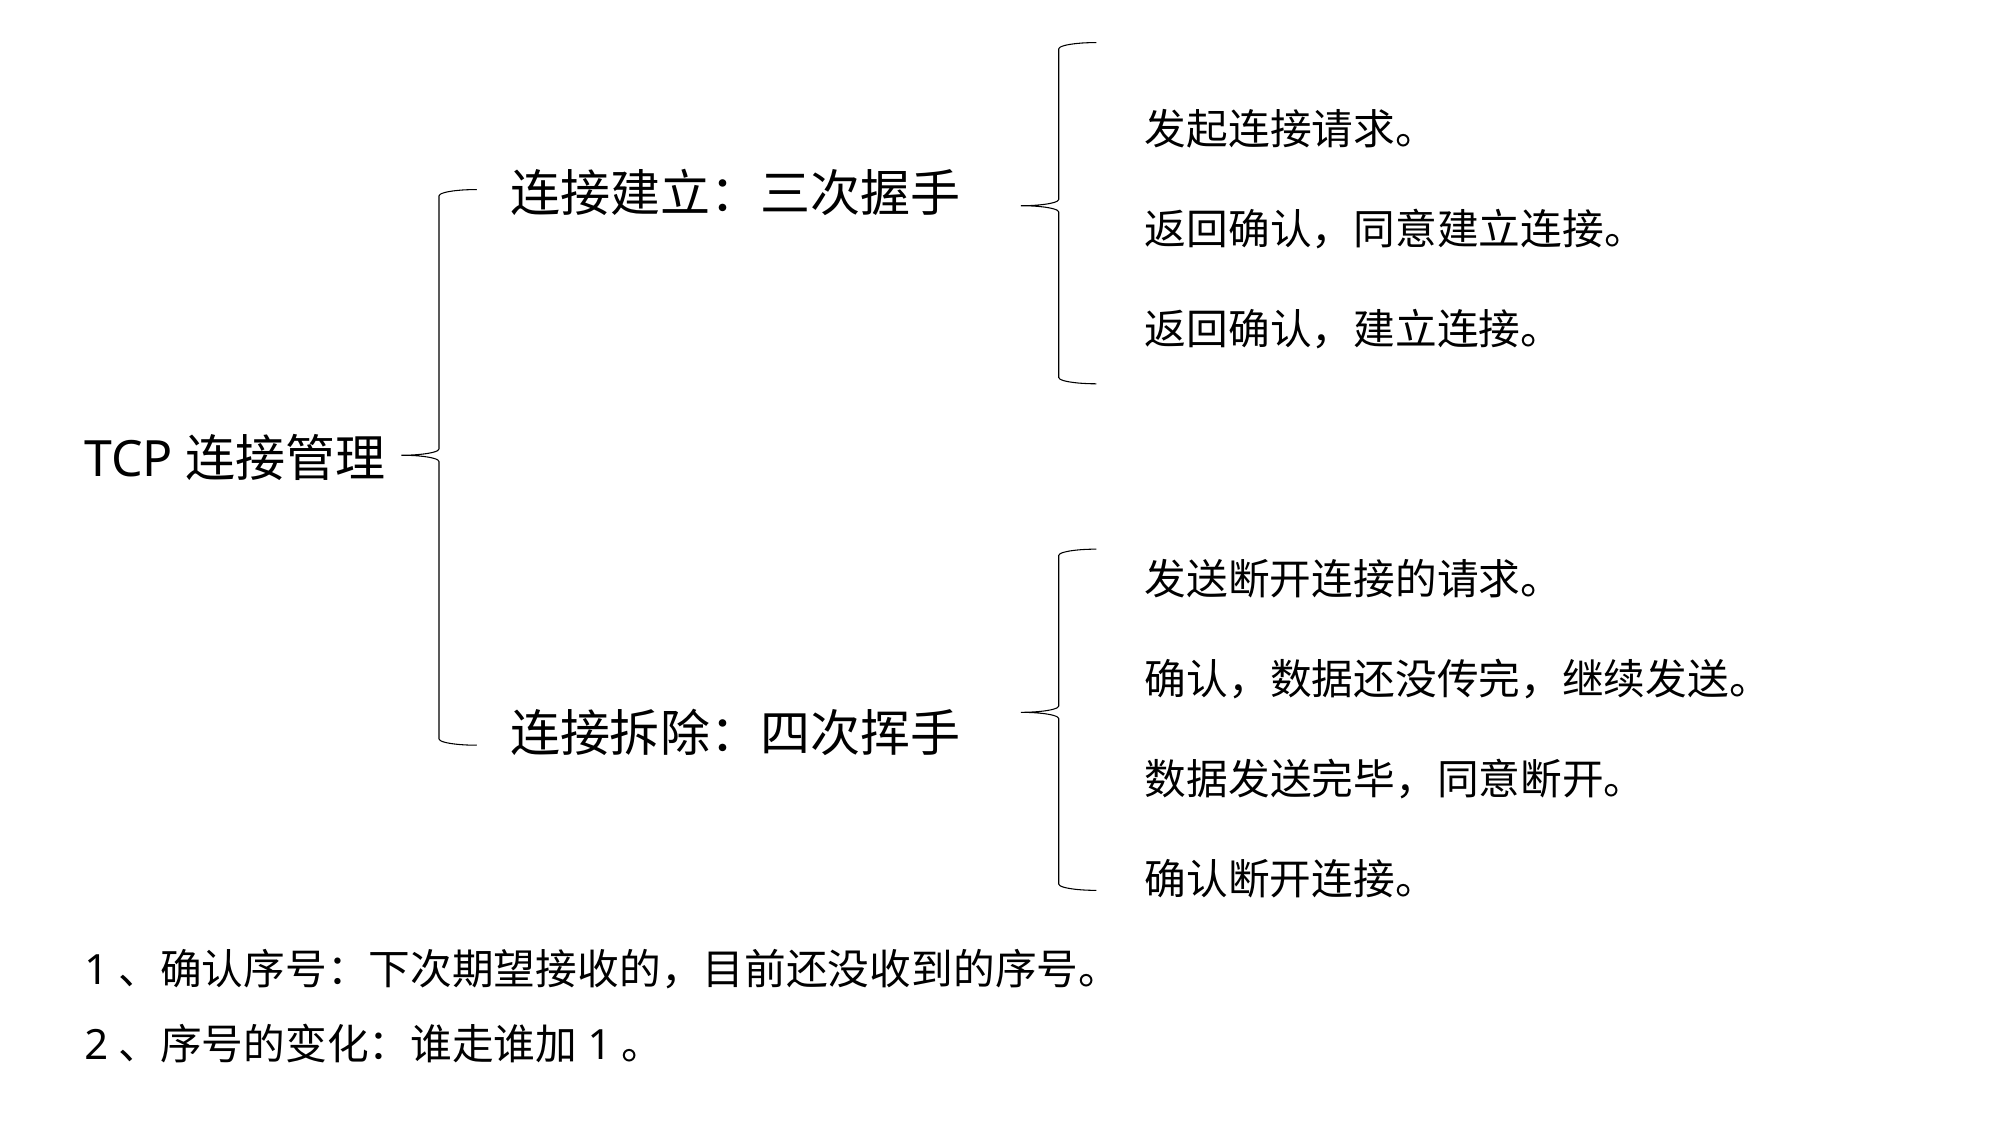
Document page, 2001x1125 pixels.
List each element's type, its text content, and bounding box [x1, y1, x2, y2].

text_box 发起连接请求。 返回确认，同意建立连接。 返回确认，建立连接。 [1130, 45, 1804, 361]
text_box 连接建立：三次握手 连接拆除：四次挥手 [495, 124, 988, 770]
text_box [1020, 42, 1097, 385]
text_box [401, 189, 477, 746]
text_box [1020, 548, 1097, 891]
text_box TCP连接管理 [69, 419, 402, 495]
text_box 1、确认序号：下次期望接收的，目前还没收到的序号。 2、序号的变化：谁走谁加1。 [69, 910, 1441, 1076]
text_box 发送断开连接的请求。 确认，数据还没传完，继续发送。 数据发送完毕，同意断开。 确认断开连接。 [1130, 495, 1804, 911]
